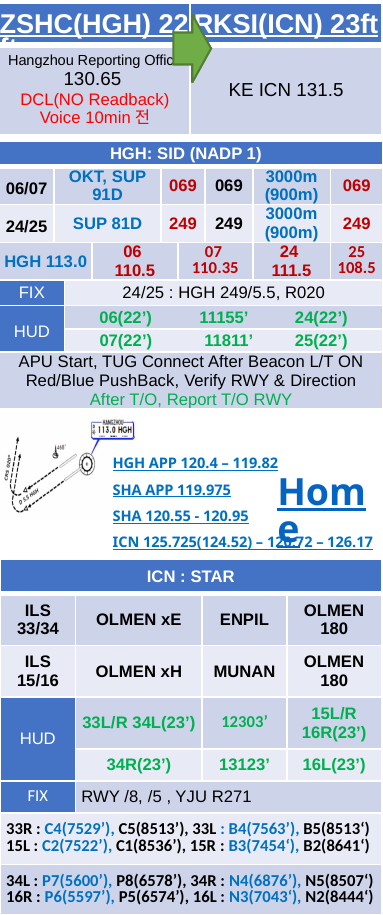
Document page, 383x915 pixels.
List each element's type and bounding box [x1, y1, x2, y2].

table_cell [0, 169, 53, 204]
table_cell [206, 169, 252, 204]
table_header [0, 4, 189, 42]
table_header [191, 4, 381, 42]
table_cell [93, 243, 177, 279]
picture [0, 415, 137, 520]
table_cell [55, 205, 160, 242]
table_cell [254, 243, 330, 279]
table_cell [65, 330, 382, 351]
table_cell [162, 169, 204, 204]
table_cell [288, 596, 381, 645]
table_cell [1, 814, 381, 864]
table_cell [1, 865, 381, 914]
table_cell [65, 306, 382, 328]
table_cell [76, 782, 381, 812]
text_box [112, 445, 382, 558]
table_cell [203, 596, 286, 645]
table_cell [331, 205, 382, 242]
table_cell [0, 353, 382, 408]
table_cell [191, 48, 381, 134]
table_header [0, 142, 382, 164]
table_cell [0, 281, 64, 305]
table_cell [203, 646, 286, 696]
table_cell [1, 782, 75, 812]
table_cell [179, 243, 252, 279]
table_cell [76, 698, 201, 748]
table_cell [203, 750, 286, 780]
table_cell [55, 169, 160, 204]
table_cell [254, 169, 330, 204]
table_cell [254, 205, 330, 242]
table_header [1, 560, 381, 591]
table_cell [76, 646, 201, 696]
table_cell [288, 646, 381, 696]
table_cell [0, 48, 189, 134]
table_cell [331, 169, 382, 204]
table_cell [76, 750, 201, 780]
table_cell [288, 698, 381, 748]
table_cell [65, 281, 382, 305]
table_cell [203, 698, 286, 748]
table_cell [0, 243, 91, 279]
table_cell [288, 750, 381, 780]
text_box [173, 14, 212, 83]
table_cell [162, 205, 204, 242]
table_cell [0, 306, 64, 351]
table_cell [0, 205, 53, 242]
table_cell [331, 243, 382, 279]
table_cell [1, 698, 75, 780]
table_cell [1, 646, 75, 696]
table_cell [1, 596, 75, 645]
table_cell [76, 596, 201, 645]
table_cell [206, 205, 252, 242]
